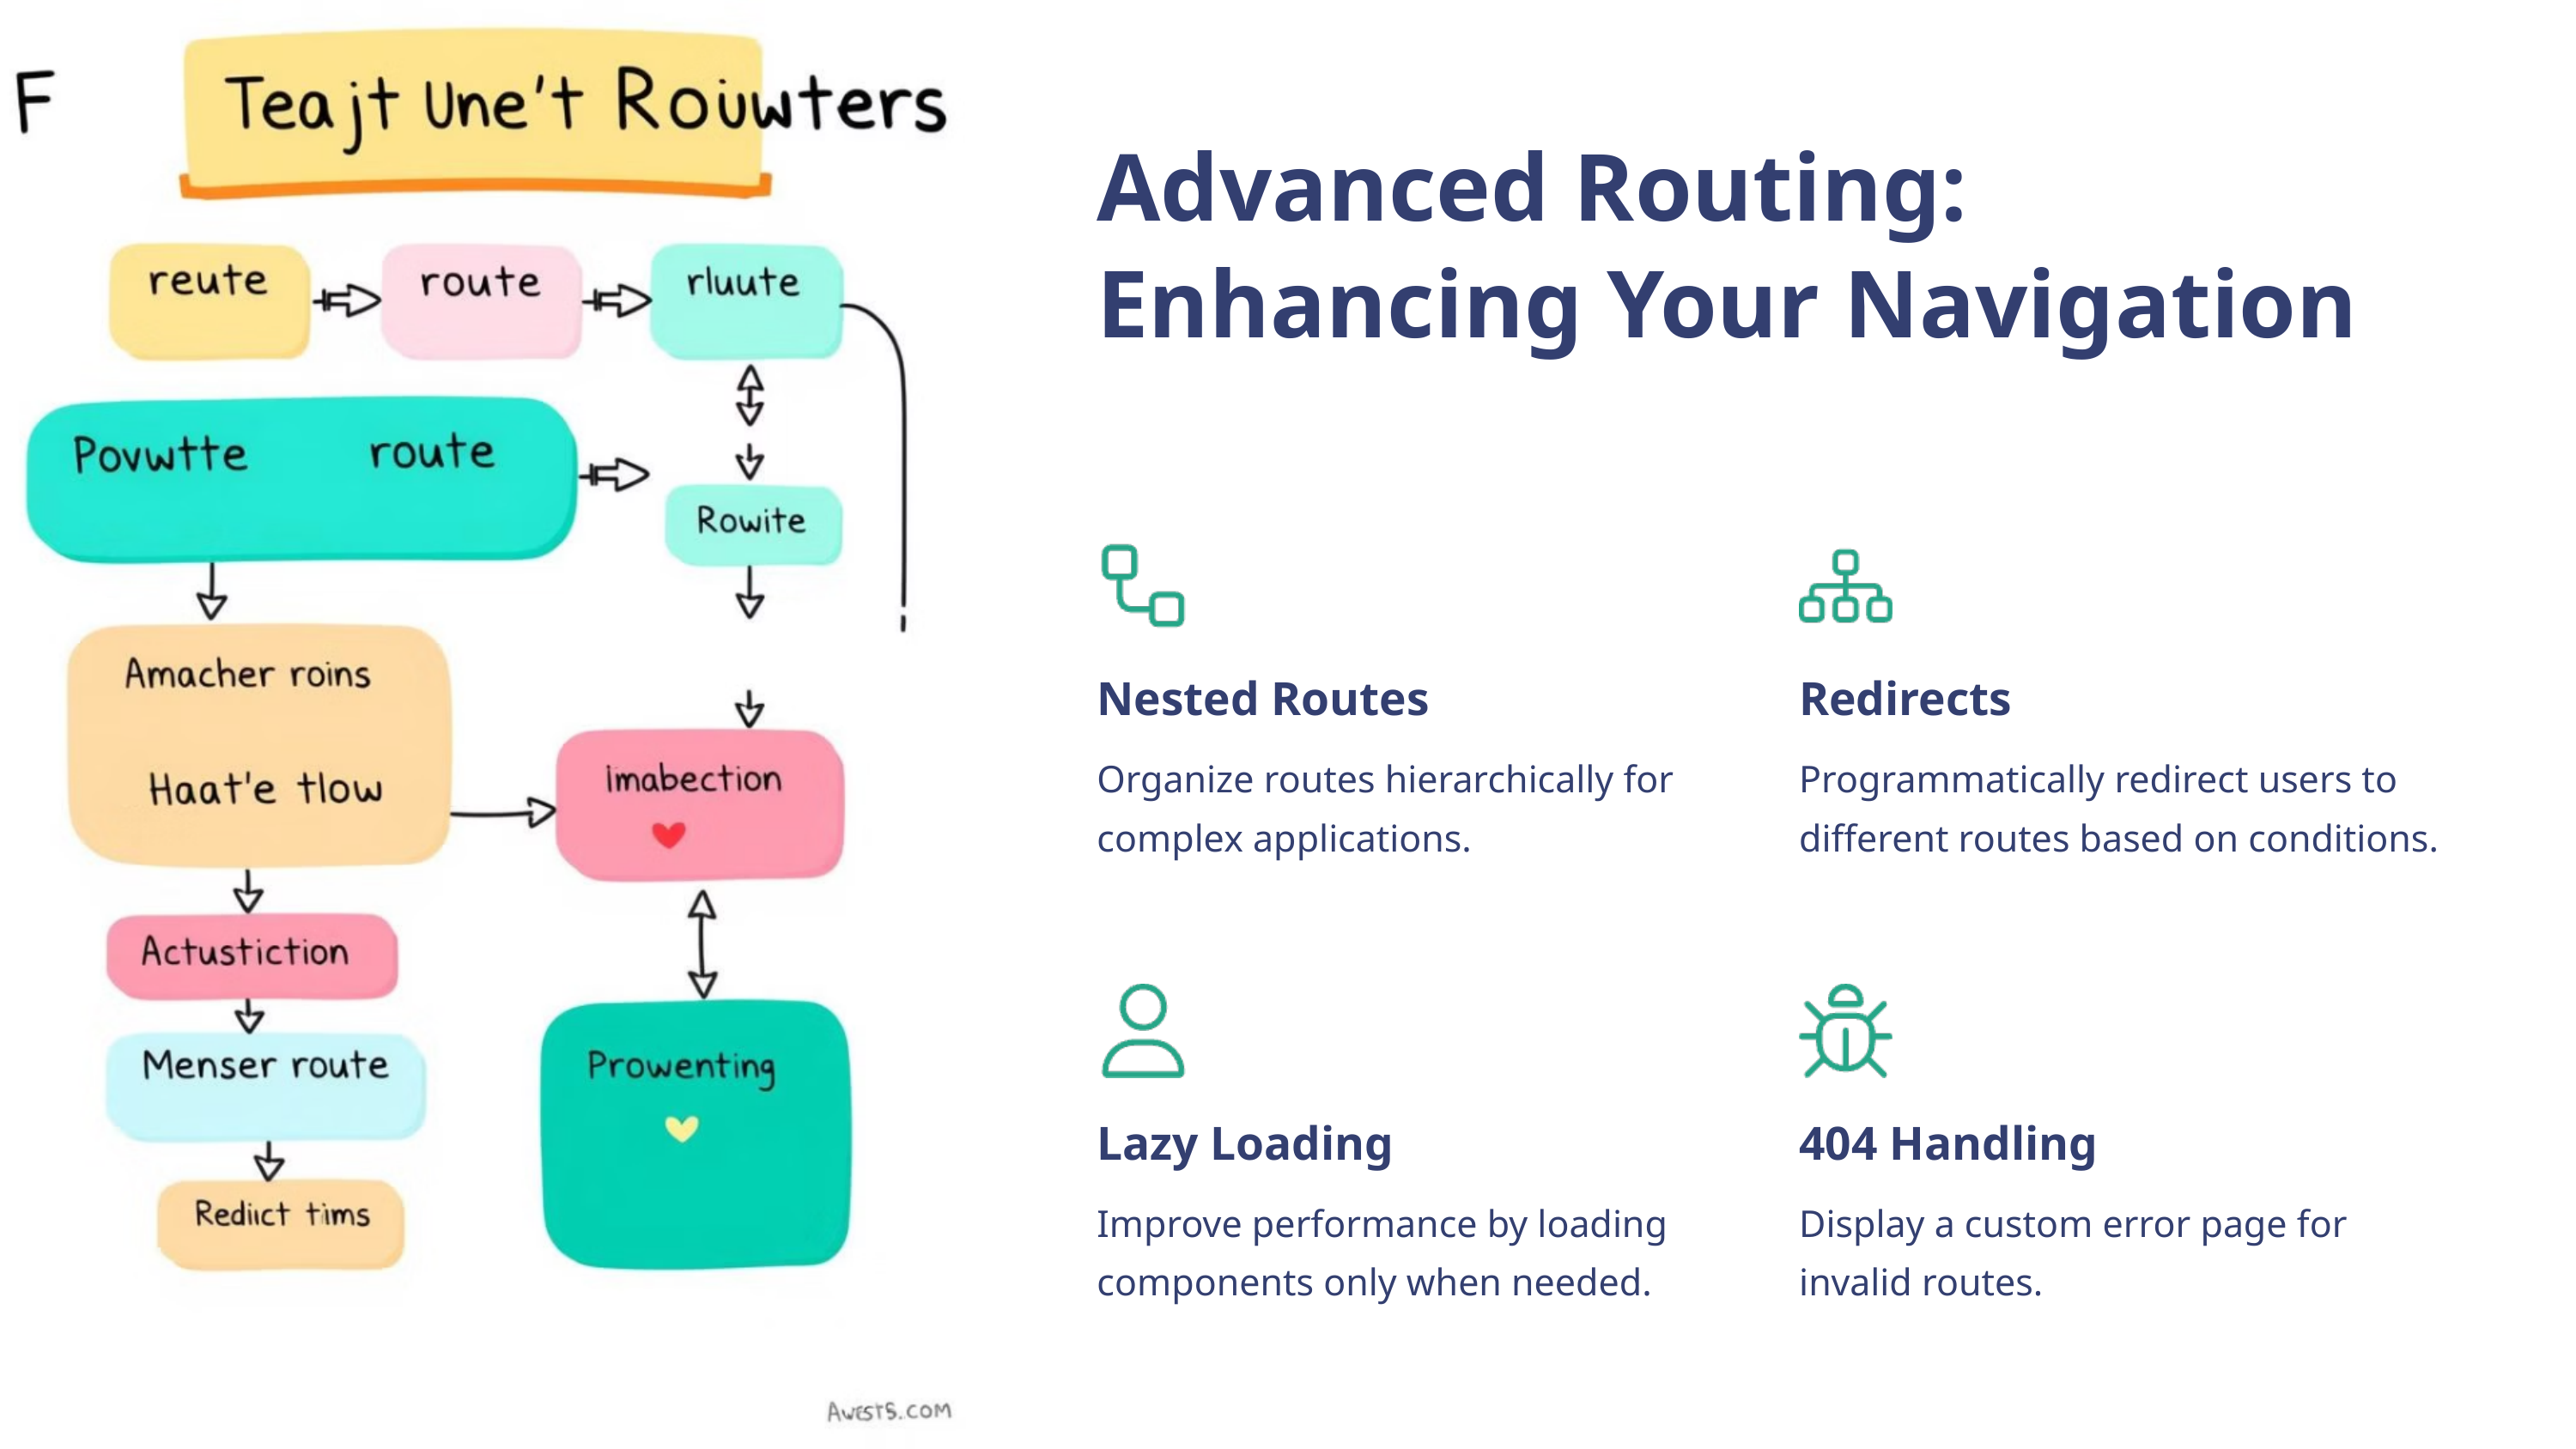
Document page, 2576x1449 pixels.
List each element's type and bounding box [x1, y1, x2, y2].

text_box [0, 0, 2576, 1449]
